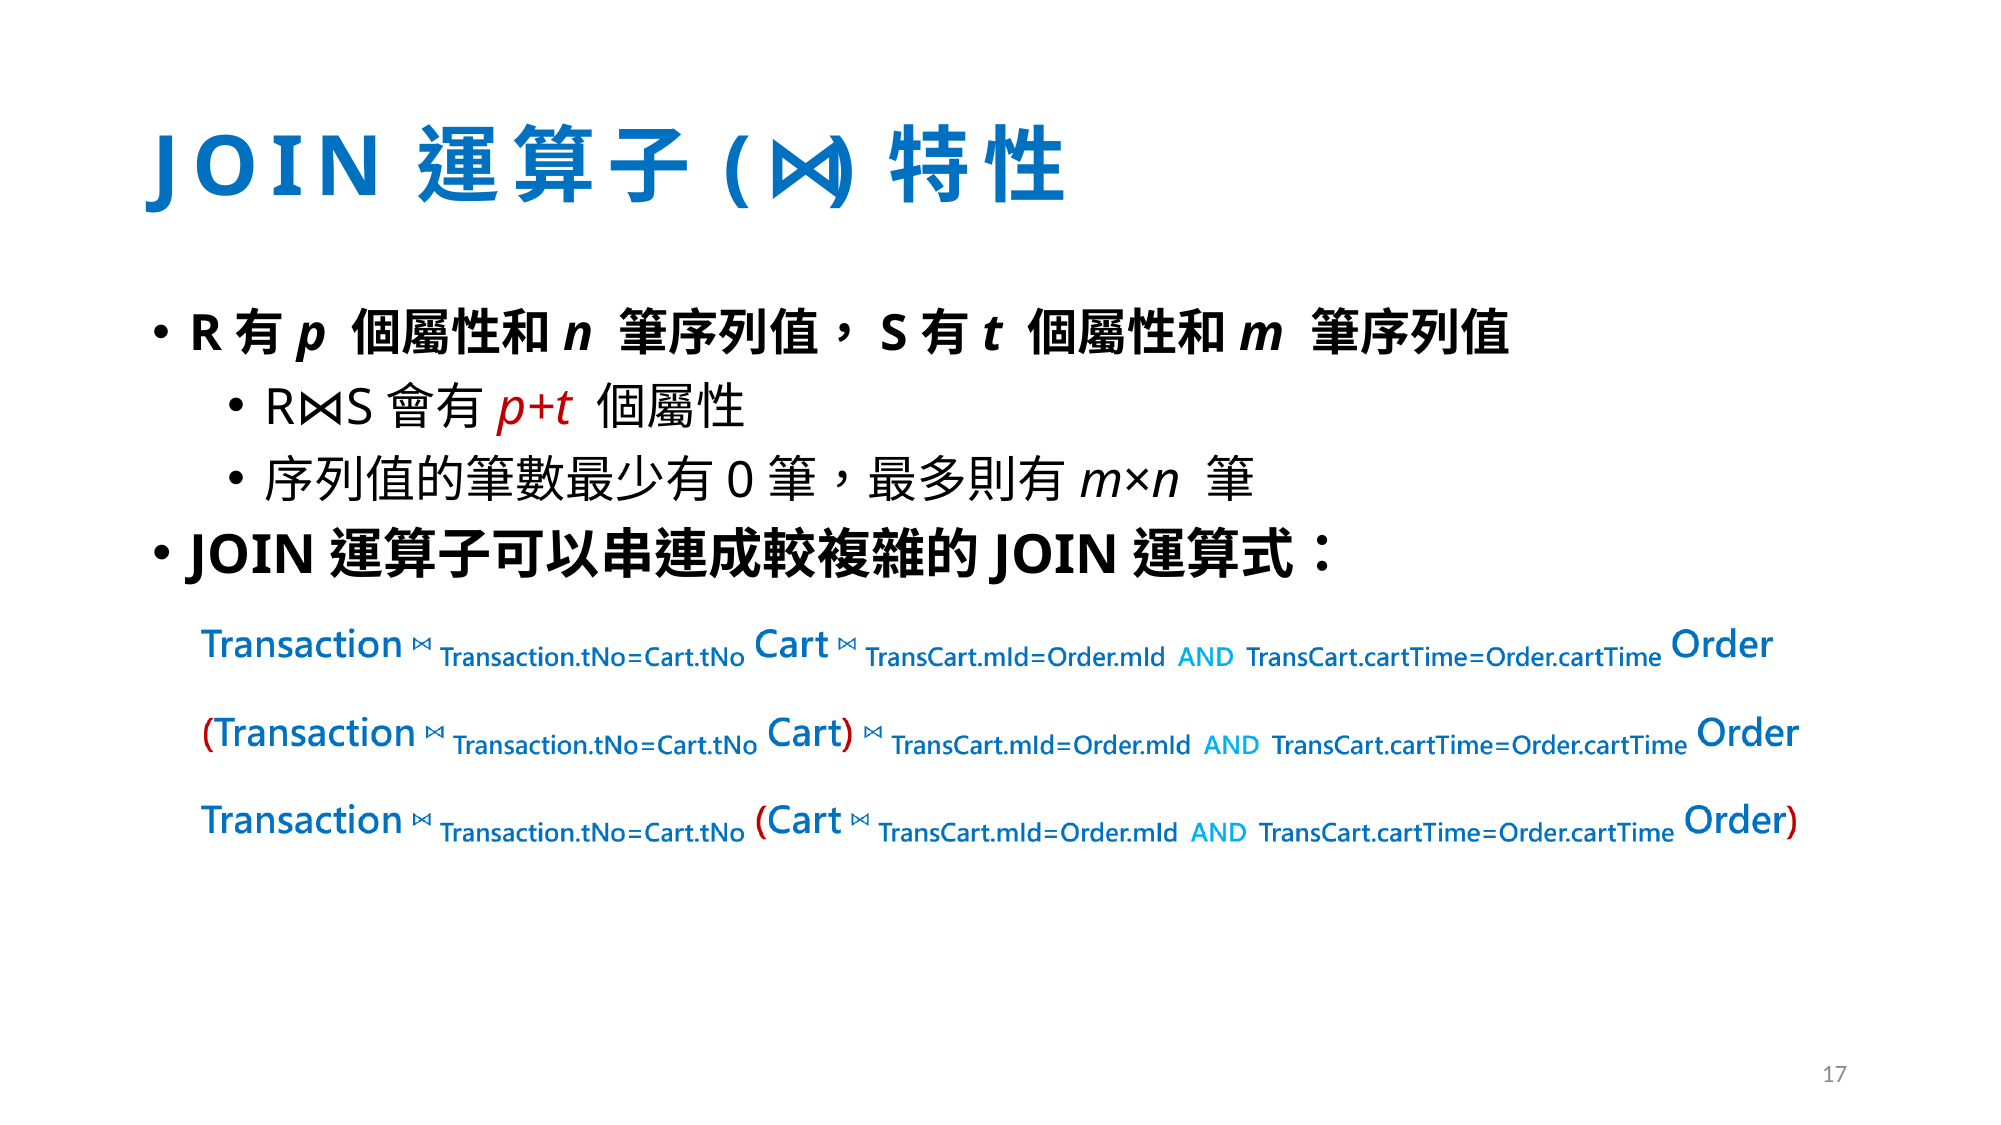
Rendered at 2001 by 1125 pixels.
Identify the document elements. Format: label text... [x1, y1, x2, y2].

list R有p 個屬性和n 筆序列值，S有t 個屬性和m 筆序列值 R⋈S會有p+t 個屬性 序列值的筆數最少有0筆，最多則有m×n 筆 JOIN運算子可以串連成較複雜的JOIN運算式： [137, 299, 1928, 1014]
title JOIN運算子(⋈)特性 [137, 59, 1863, 278]
picture [182, 606, 1818, 867]
slide_number 17 [1412, 1042, 1863, 1103]
